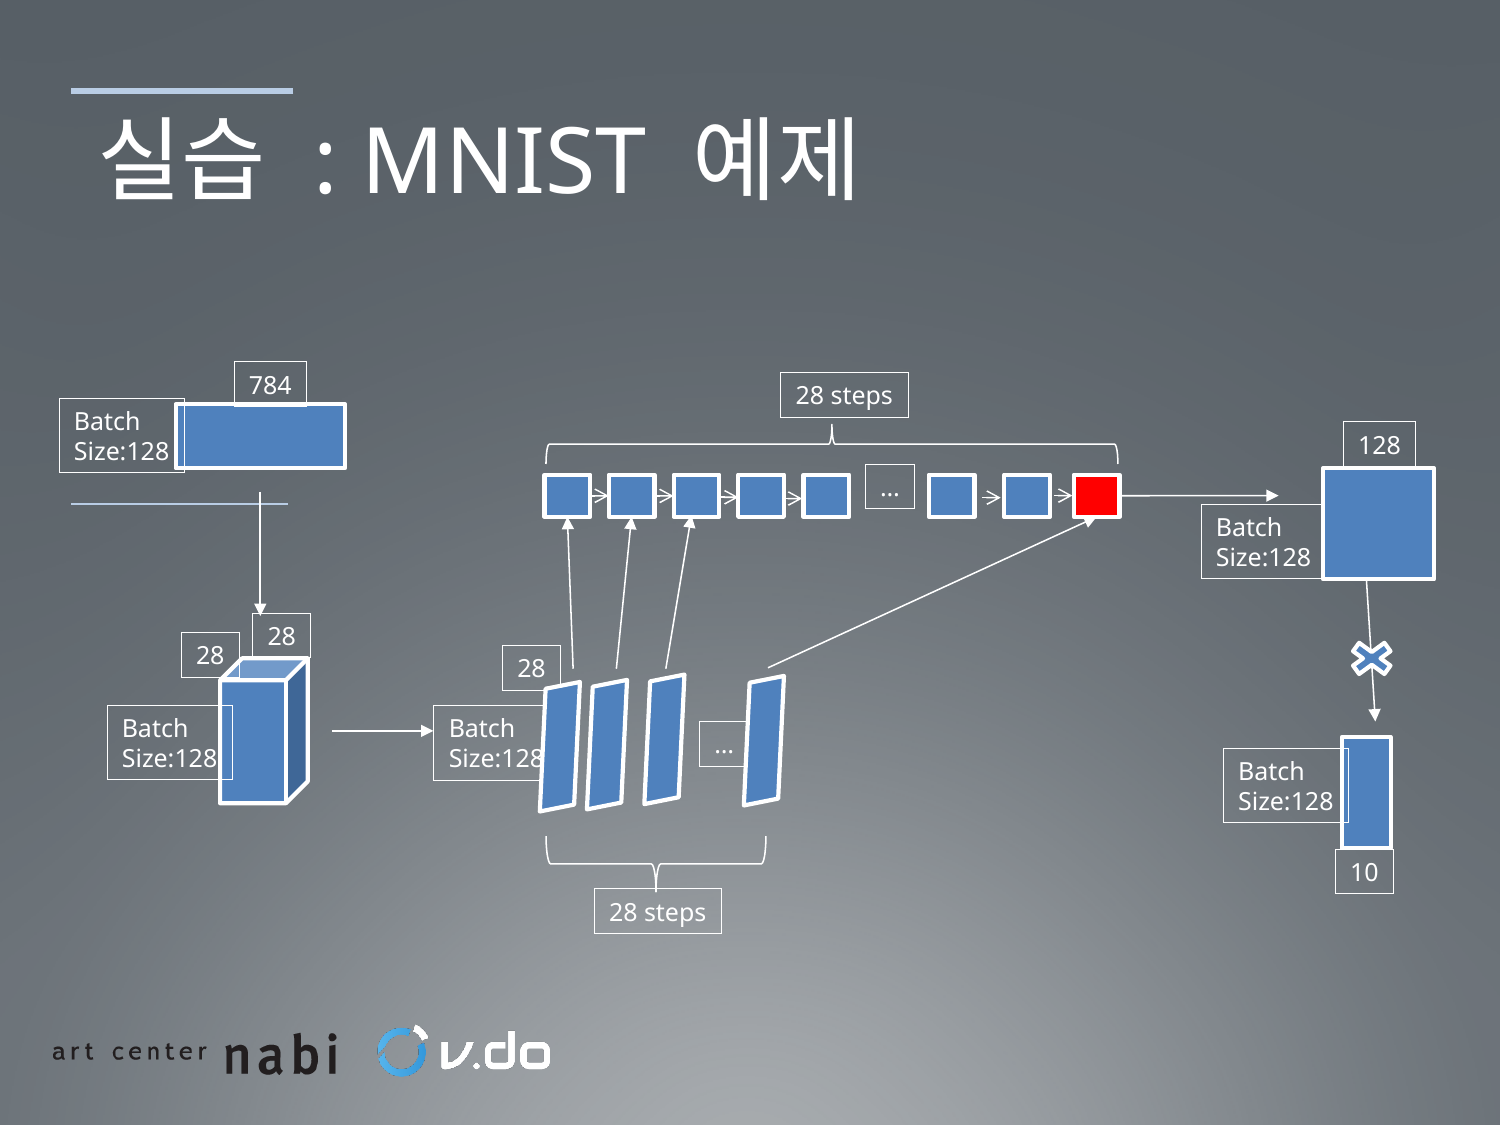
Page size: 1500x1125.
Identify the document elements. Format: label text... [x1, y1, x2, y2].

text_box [56, 361, 1435, 935]
text_box 실습 : MNIST 예제 [82, 94, 1500, 221]
picture [0, 0, 1500, 1125]
